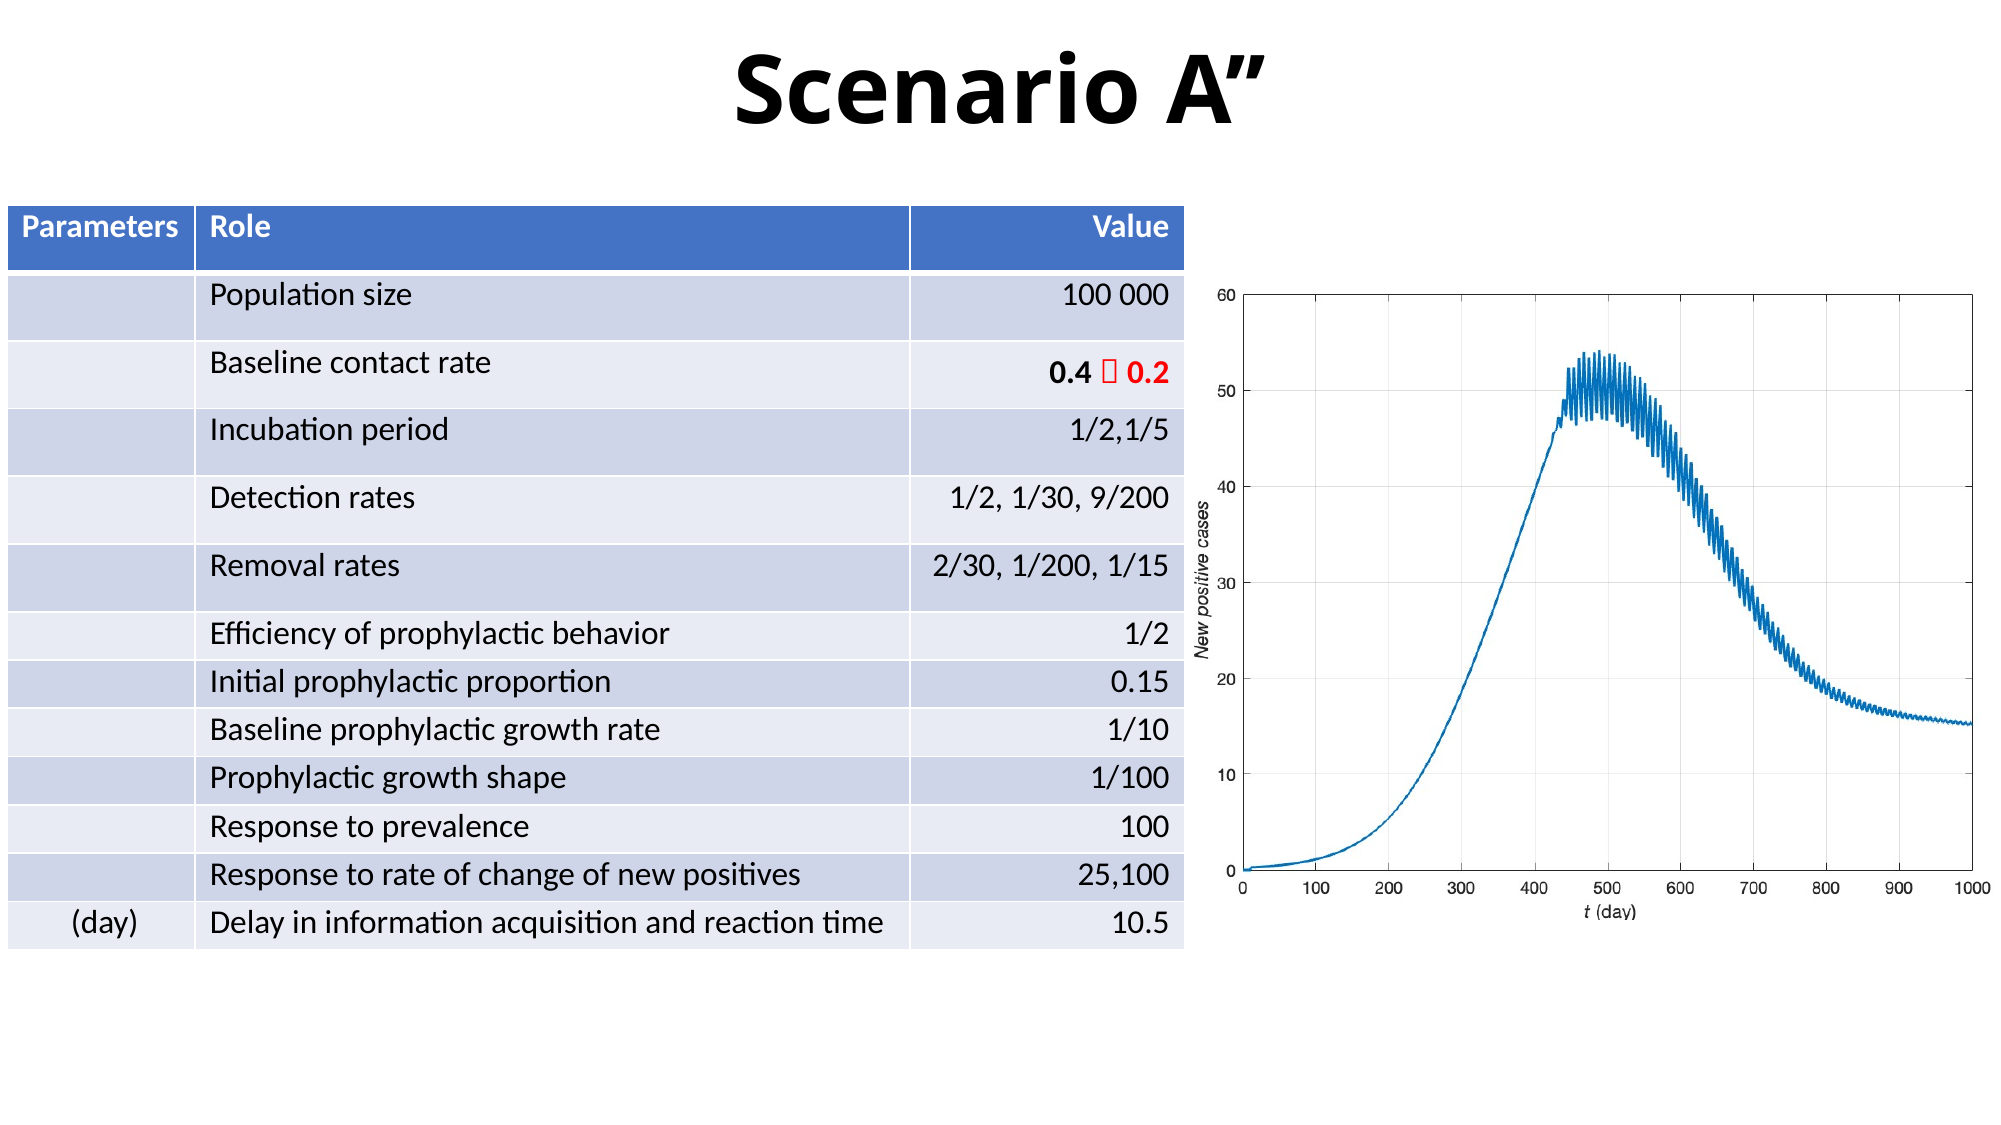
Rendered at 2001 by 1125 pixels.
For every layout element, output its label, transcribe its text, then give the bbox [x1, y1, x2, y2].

picture [1184, 281, 1994, 920]
text_box Scenario A’’ [137, 33, 1863, 152]
